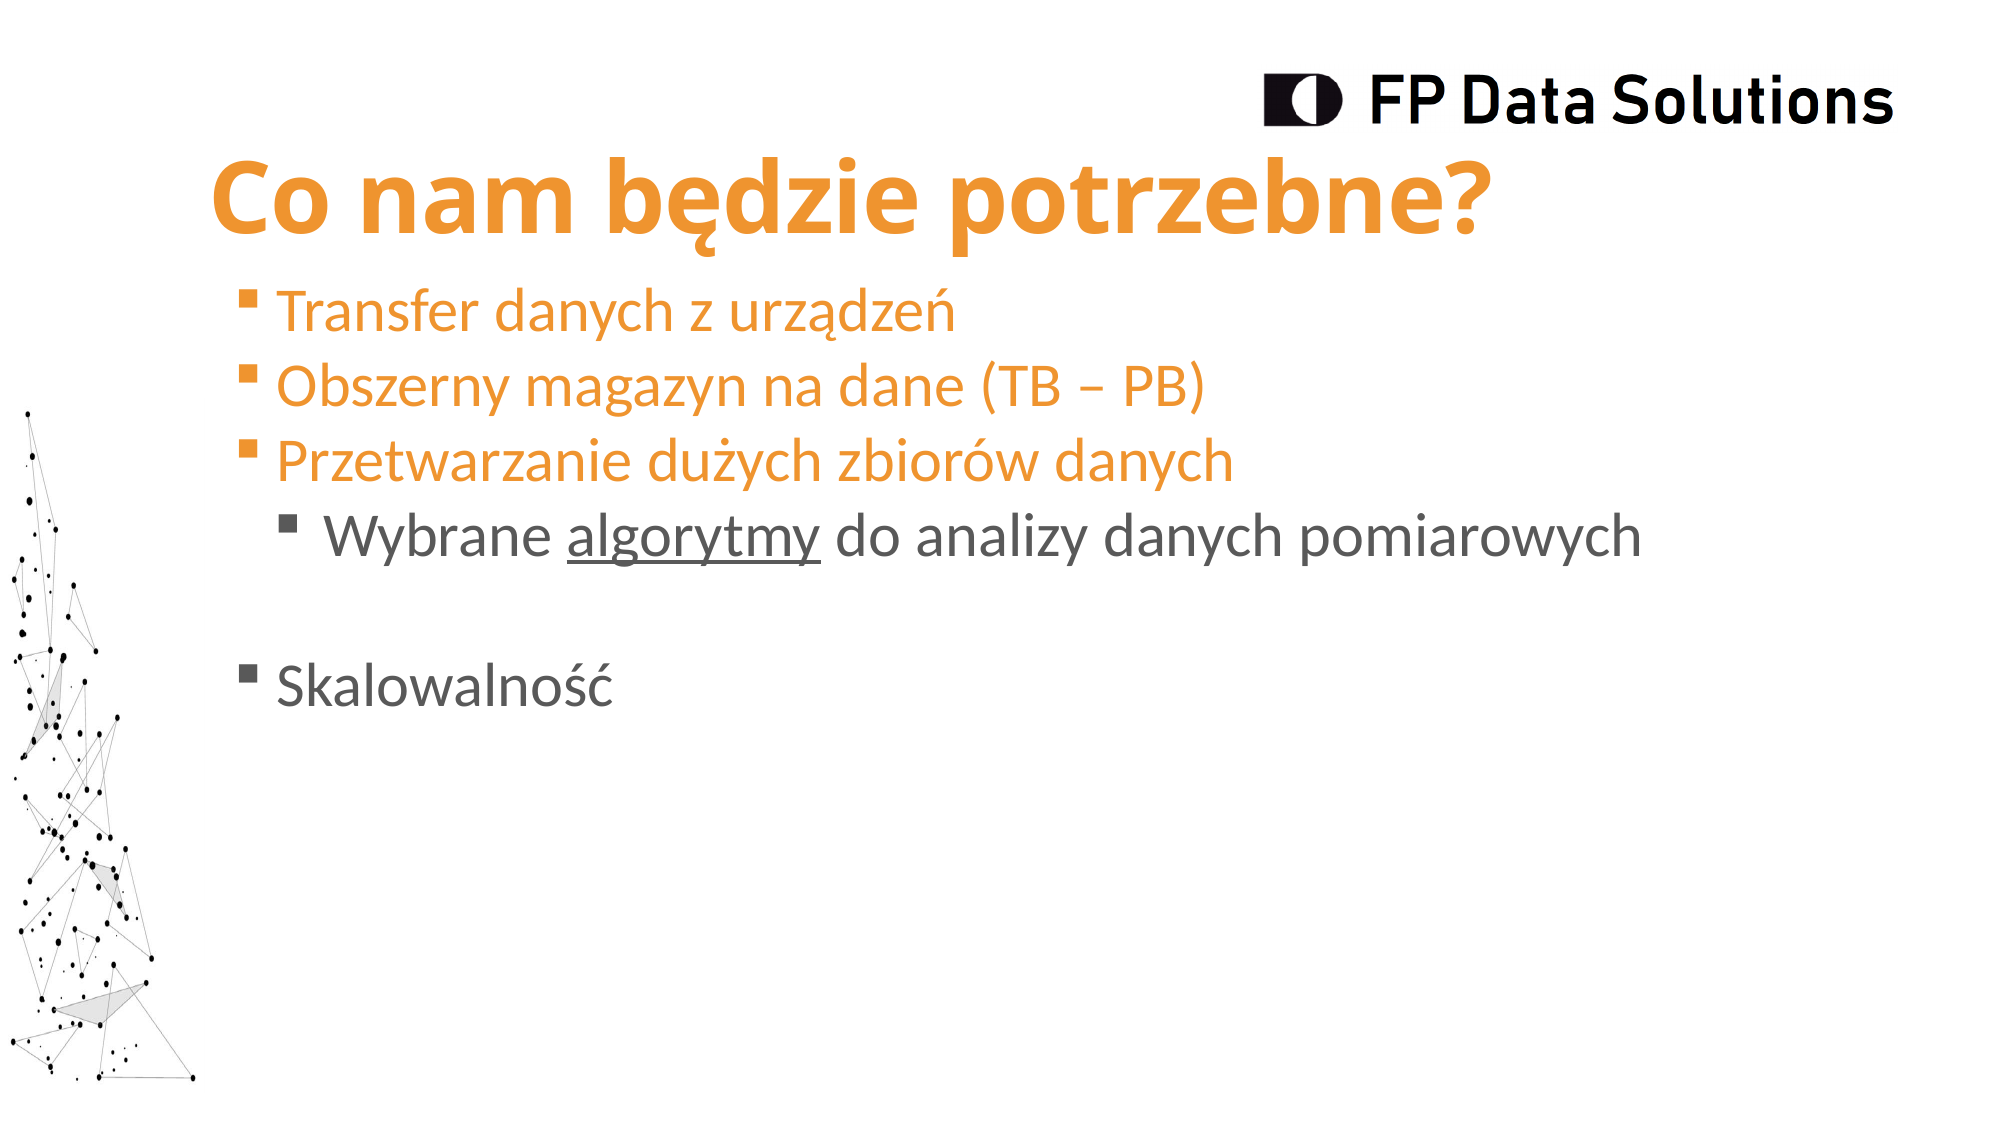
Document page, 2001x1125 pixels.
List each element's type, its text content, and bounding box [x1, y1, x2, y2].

picture [1257, 64, 1898, 133]
picture [0, 398, 205, 1093]
list Co nam będzie potrzebne? [193, 139, 1840, 297]
text_box Transfer danych z urządzeń Obszerny magazyn na dane (TB – PB) Przetwarzanie dużych zbiorów danych Wybrane algorytmy do analizy danych pomiarowych Skalowalność [219, 261, 2000, 801]
